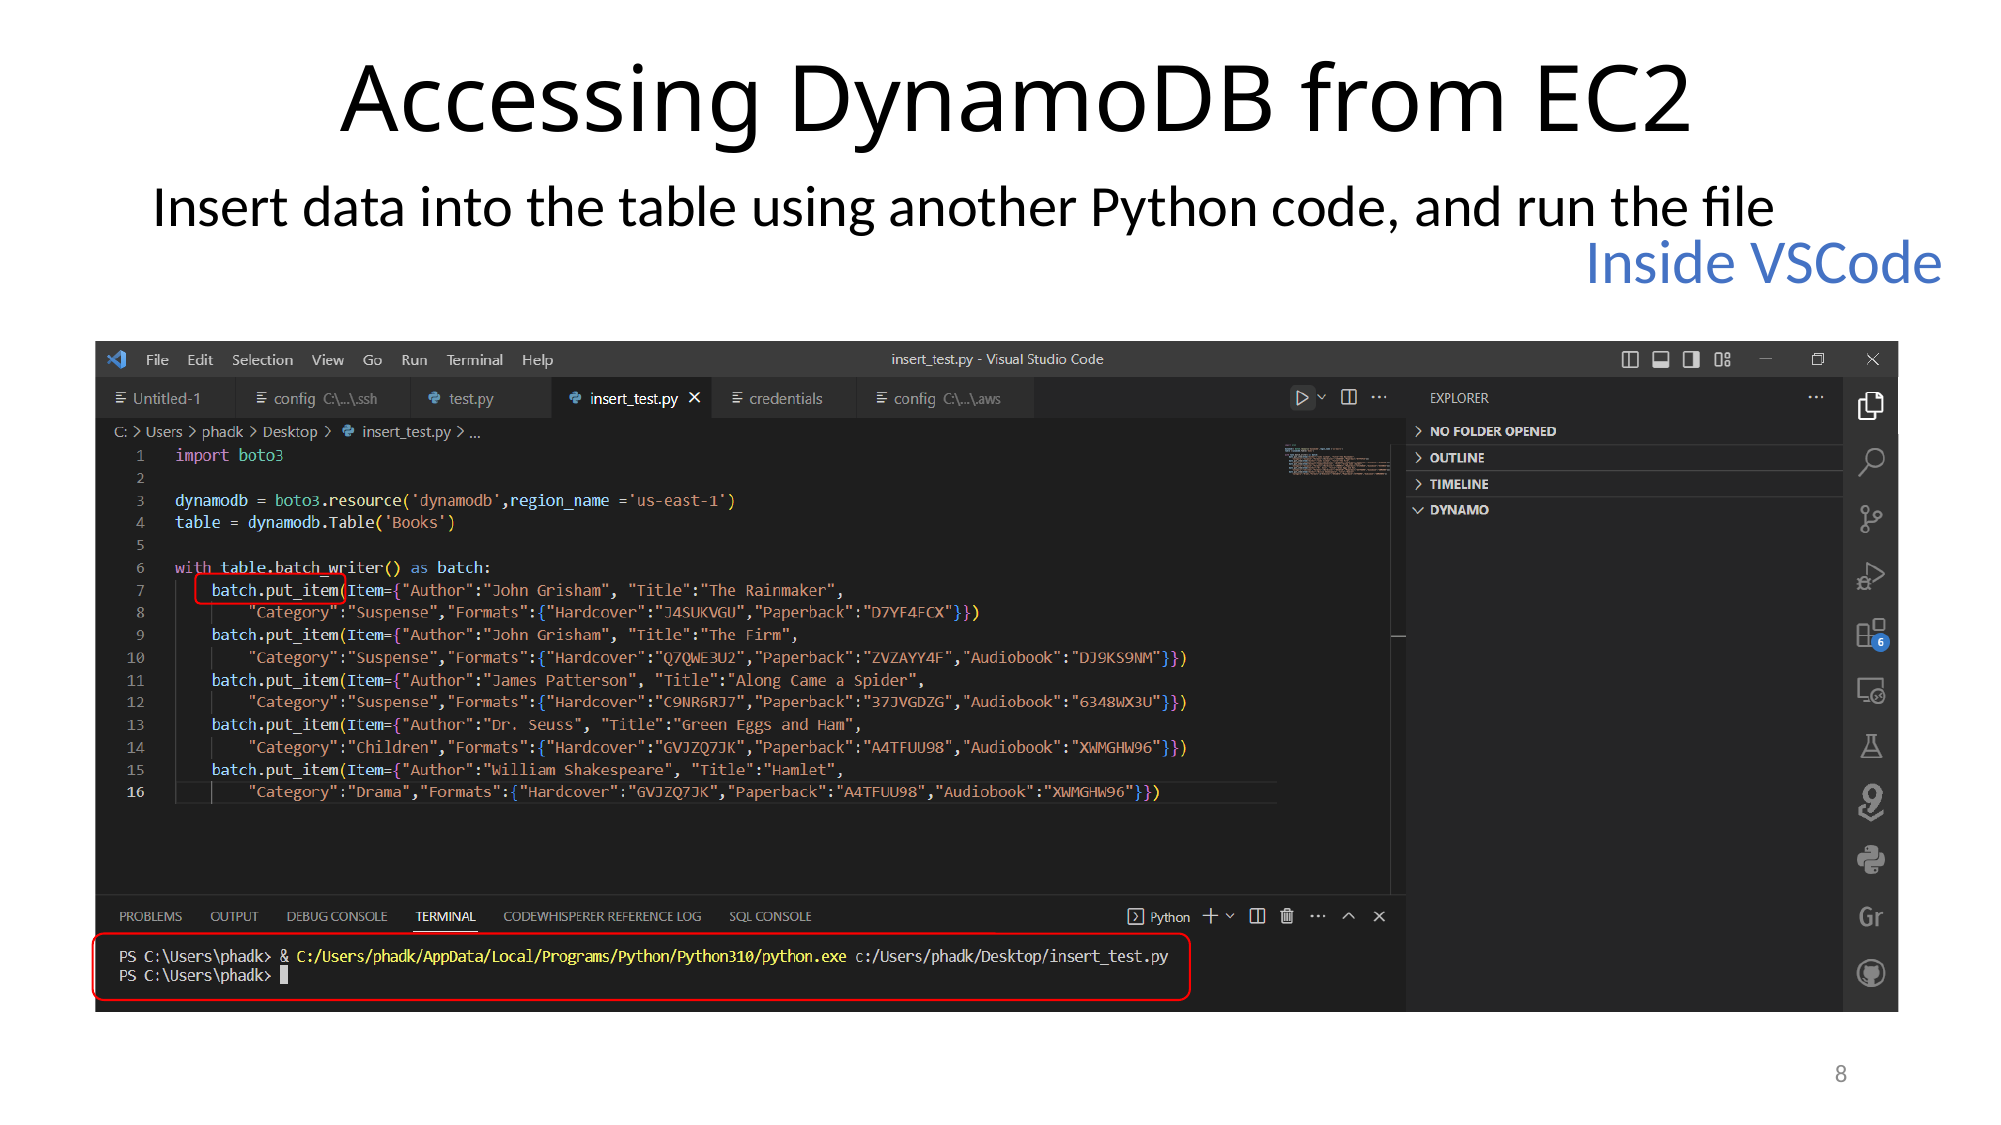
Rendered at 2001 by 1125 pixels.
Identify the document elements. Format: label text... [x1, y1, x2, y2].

title Accessing DynamoDB from EC2 [84, 38, 1952, 165]
list Insert data into the table using another Python code, and run the file [137, 169, 1899, 274]
picture [95, 341, 1899, 1012]
slide_number 8 [1412, 1042, 1863, 1103]
text_box Inside VSCode [1570, 213, 1960, 304]
text_box [91, 936, 95, 998]
